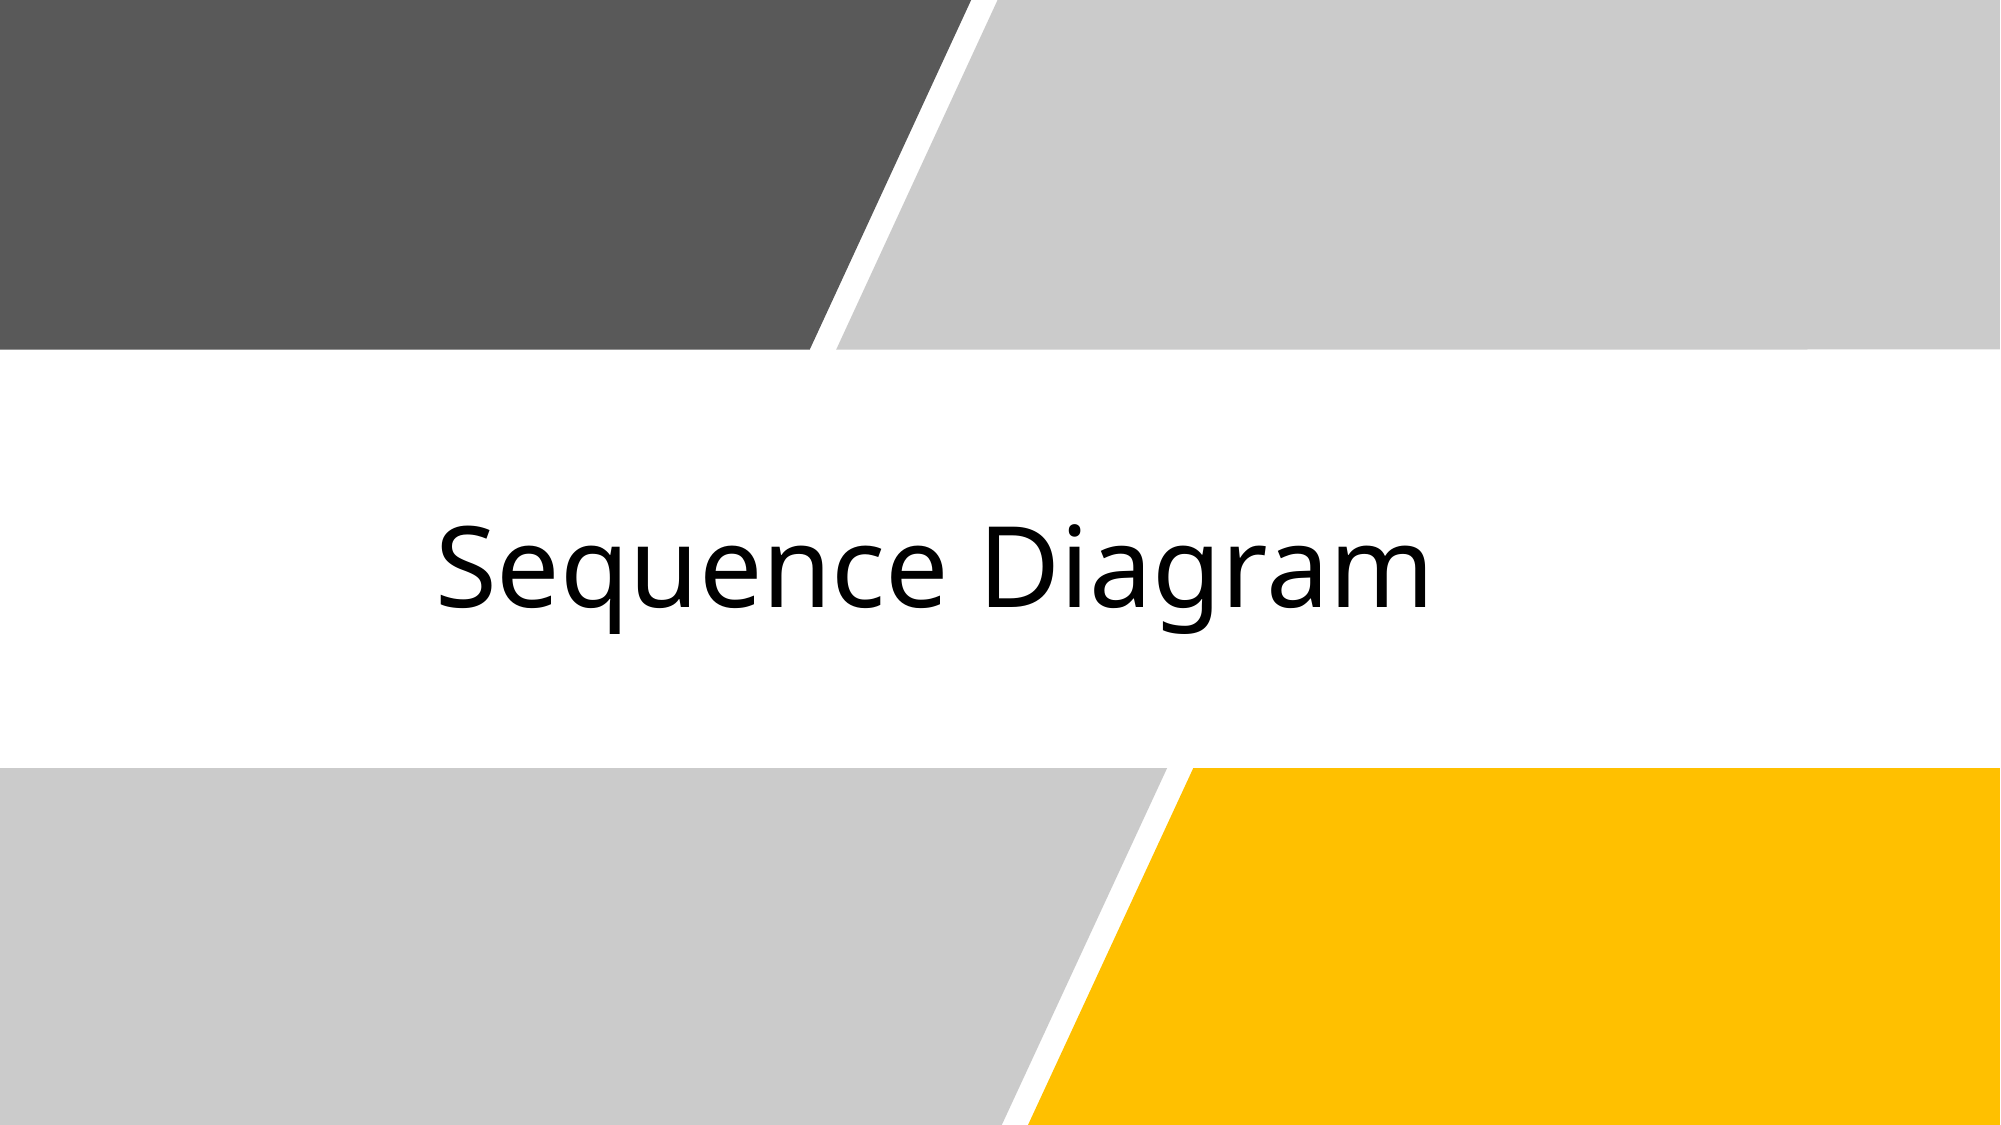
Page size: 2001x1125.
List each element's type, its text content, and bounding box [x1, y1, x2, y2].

text_box [1026, 767, 2000, 1125]
text_box [834, 0, 2000, 351]
text_box [0, 0, 973, 351]
title Sequence Diagram [420, 315, 2000, 640]
text_box [0, 767, 1169, 1125]
text_box [1007, 767, 1192, 1125]
